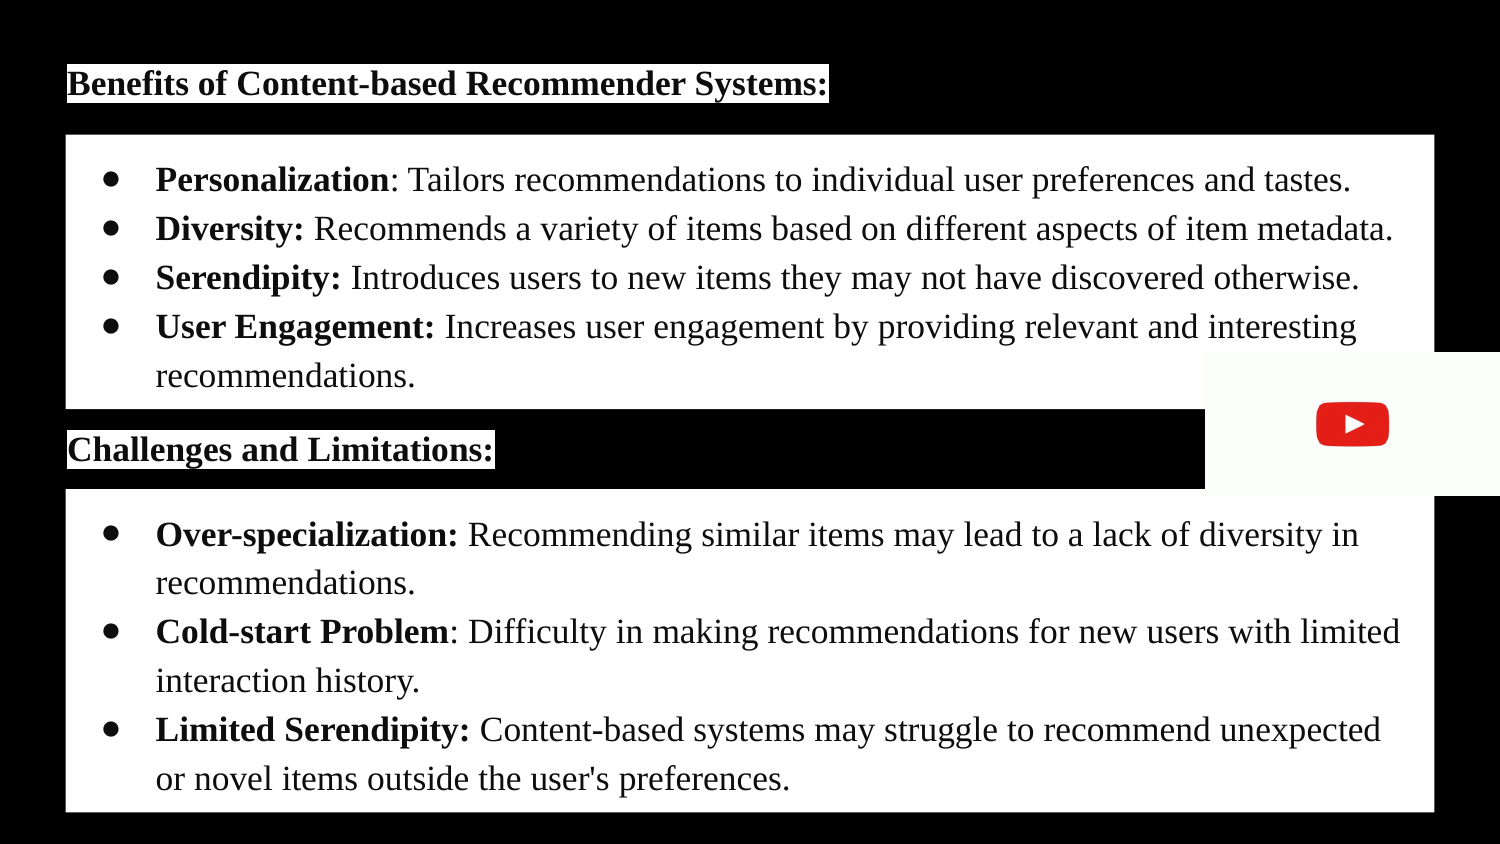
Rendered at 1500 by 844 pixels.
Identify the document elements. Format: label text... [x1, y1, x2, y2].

text_box Over-specialization: Recommending similar items may lead to a lack of diversity in recommendations. Cold-start Problem: Difficulty in making recommendations for new users with limited interaction history. Limited Serendipity: Content-based systems may struggle to recommend unexpected or novel items outside the user's preferences. [65, 489, 1435, 813]
picture [1204, 351, 1500, 497]
text_box Challenges and Limitations: [52, 410, 545, 484]
text_box Benefits of Content-based Recommender Systems: [52, 44, 937, 118]
text_box Personalization: Tailors recommendations to individual user preferences and tastes. Diversity: Recommends a variety of items based on different aspects of item metadata. Serendipity: Introduces users to new items they may not have discovered otherwise. User Engagement: Increases user engagement by providing relevant and interesting recommendations. [65, 134, 1435, 410]
